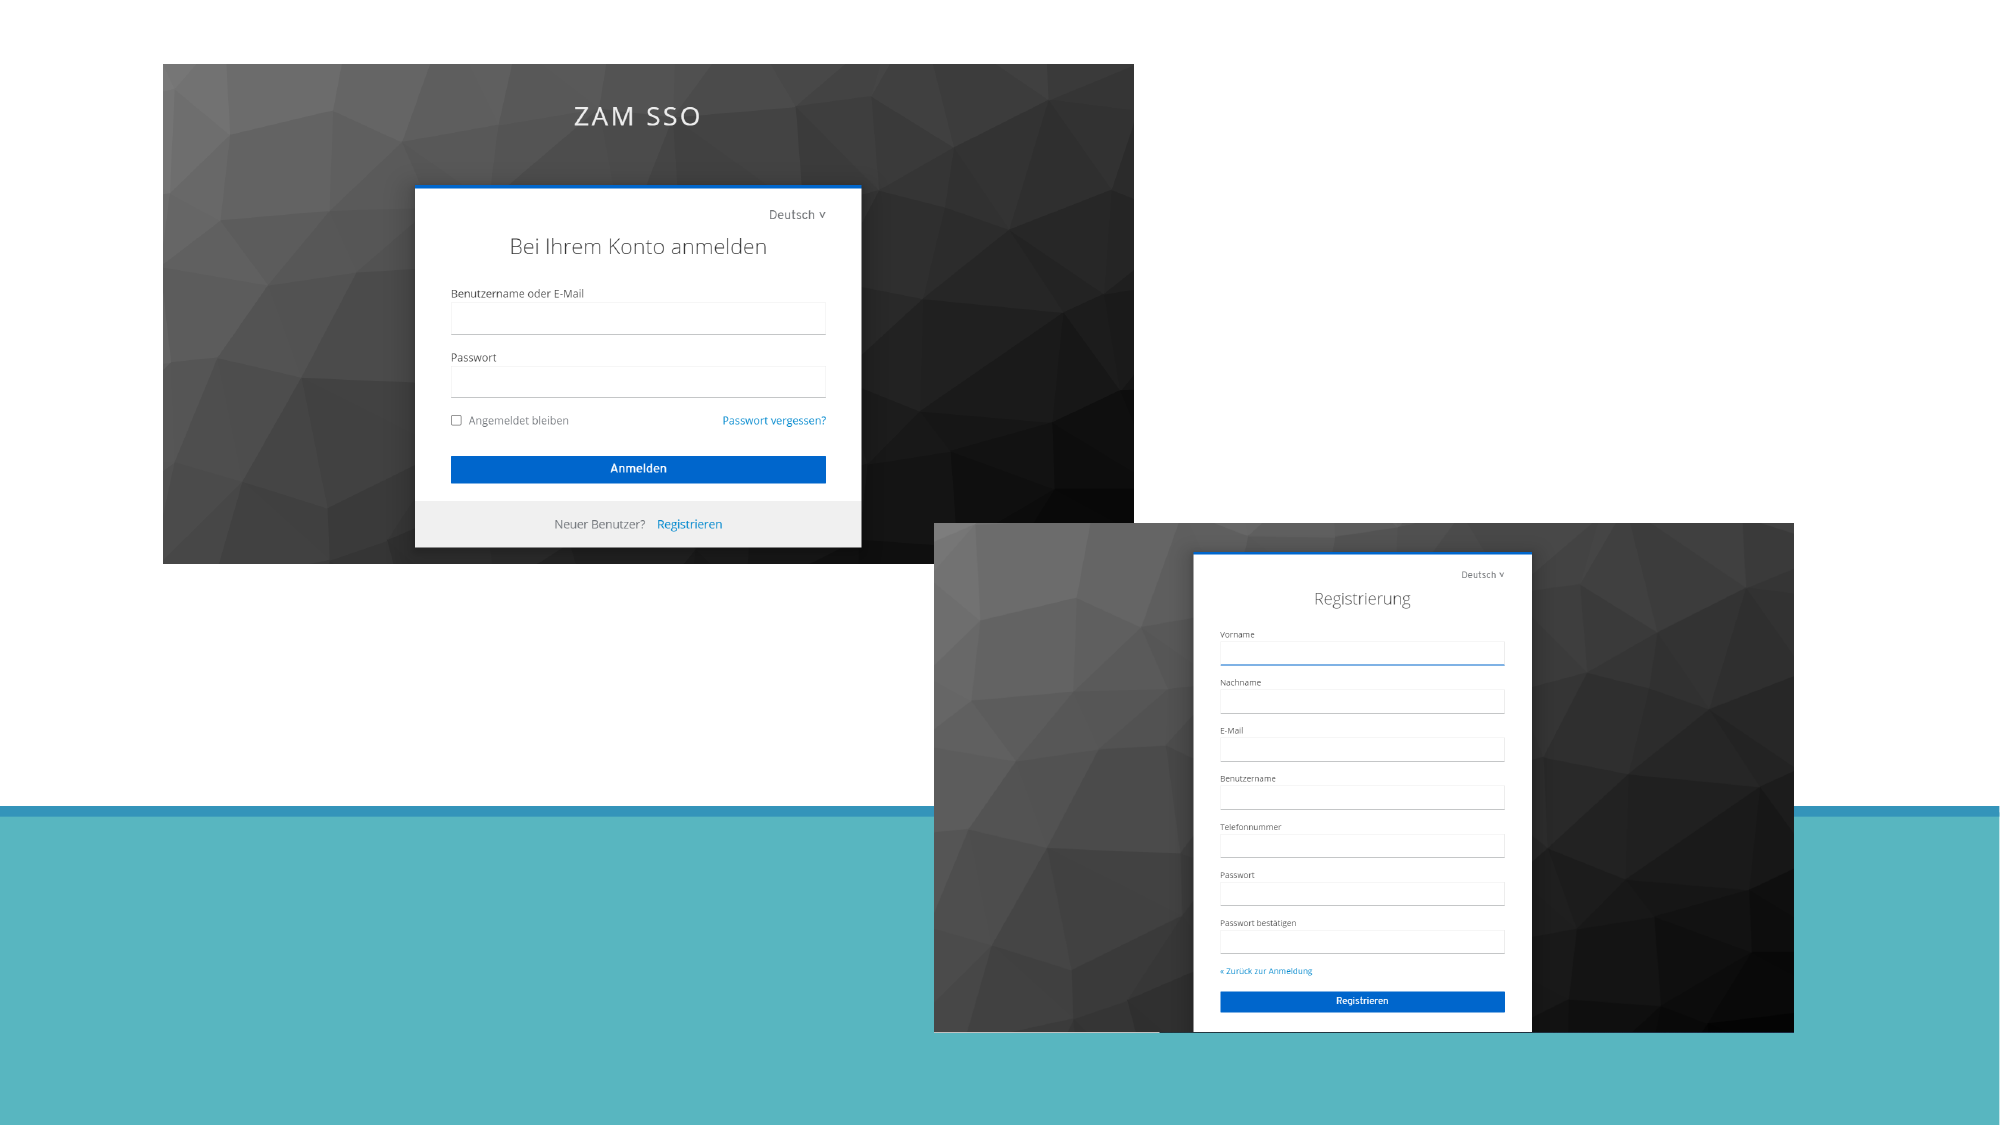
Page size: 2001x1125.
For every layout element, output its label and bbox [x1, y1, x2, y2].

picture [163, 63, 1795, 1034]
